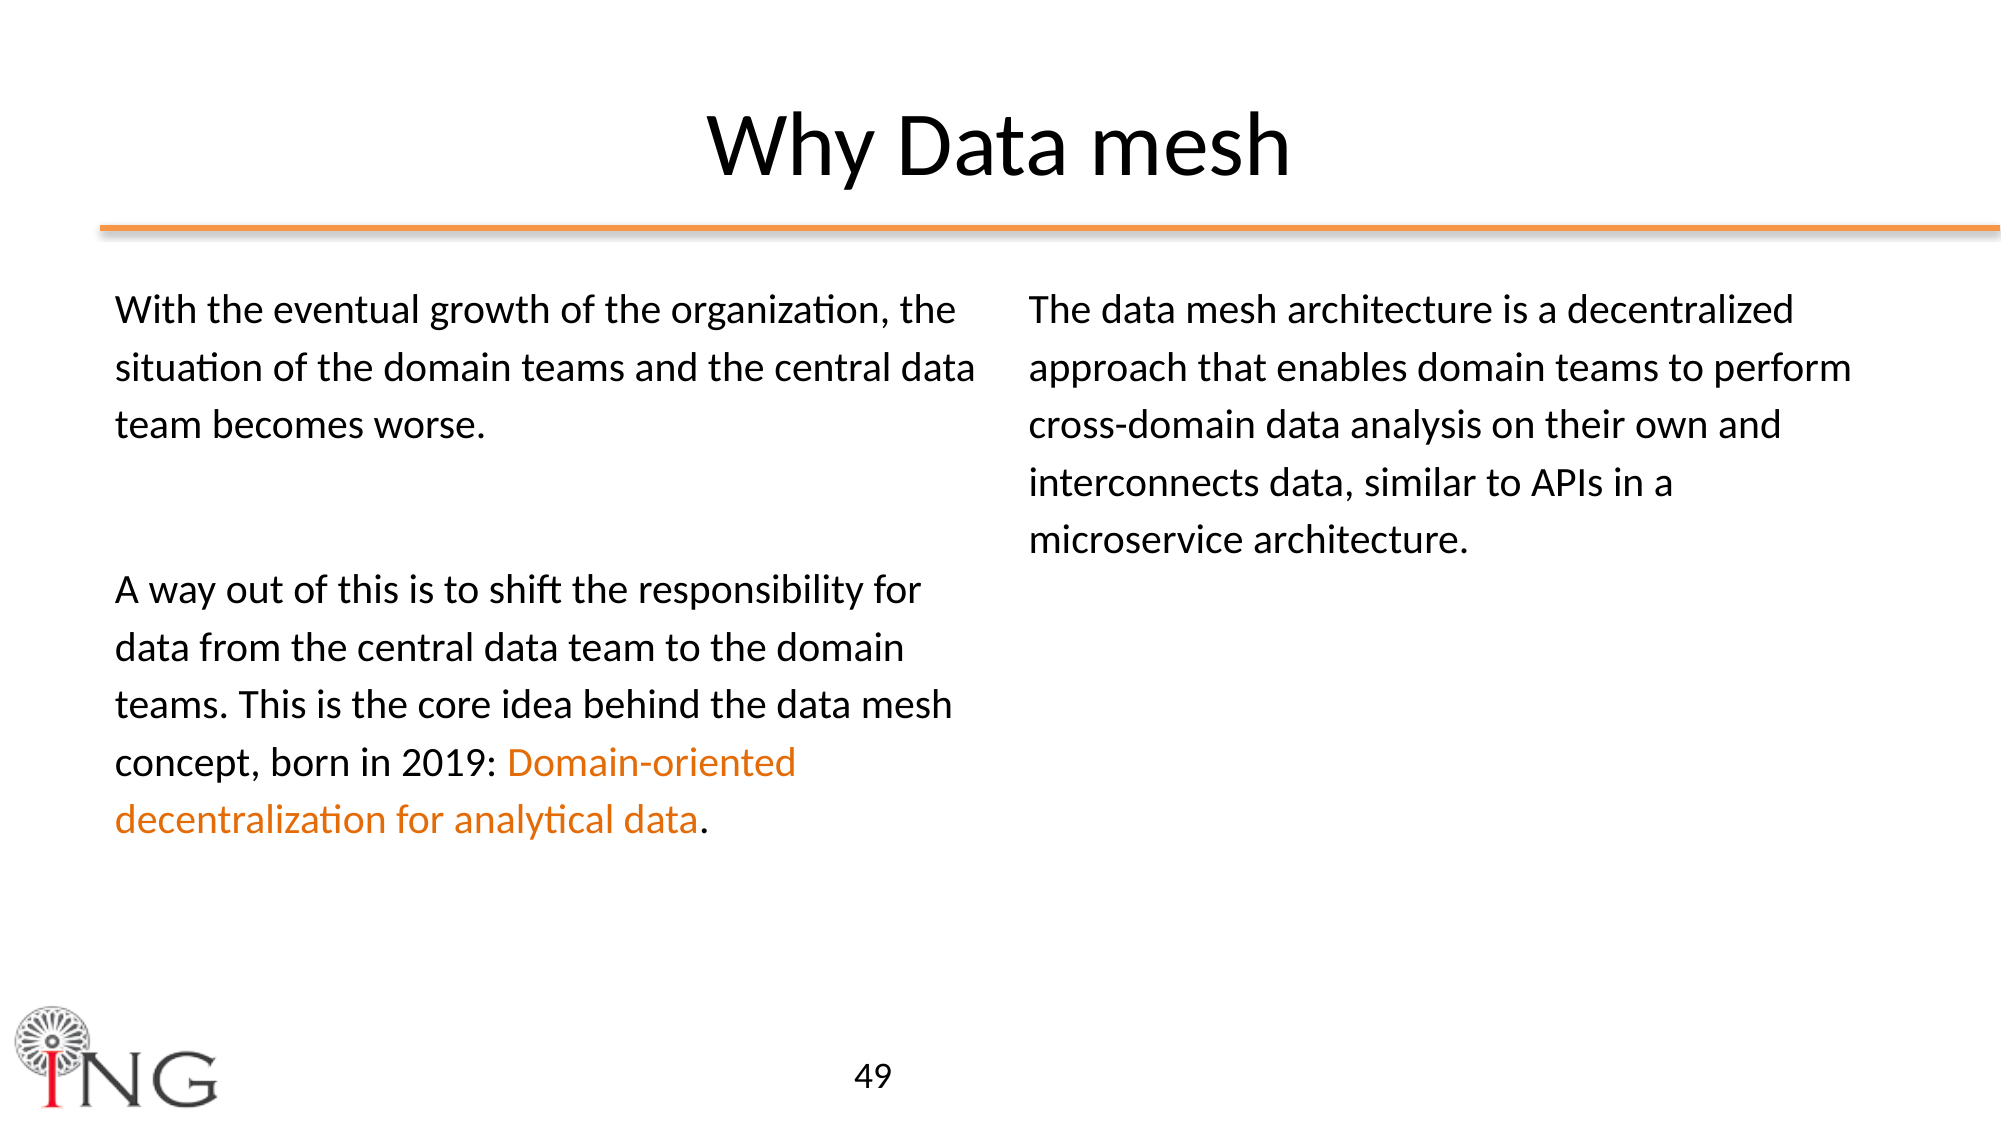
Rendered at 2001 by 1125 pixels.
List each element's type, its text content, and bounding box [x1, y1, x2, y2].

slide_number ‹#› [839, 1043, 1900, 1104]
text_box Why Data mesh [99, 45, 1900, 233]
list With the eventual growth of the organization, the situation of the domain teams and the central data team becomes worse. A way out of this is to shift the responsibility for data from the central data team to the domain teams. This is the core idea behind the data mesh concept, born in 2019: Domain-oriented decentralization for analytical data. [99, 266, 1000, 1010]
list The data mesh architecture is a decentralized approach that enables domain teams to perform cross-domain data analysis on their own and interconnects data, similar to APIs in a microservice architecture. [1013, 266, 1914, 1010]
picture [0, 987, 244, 1125]
